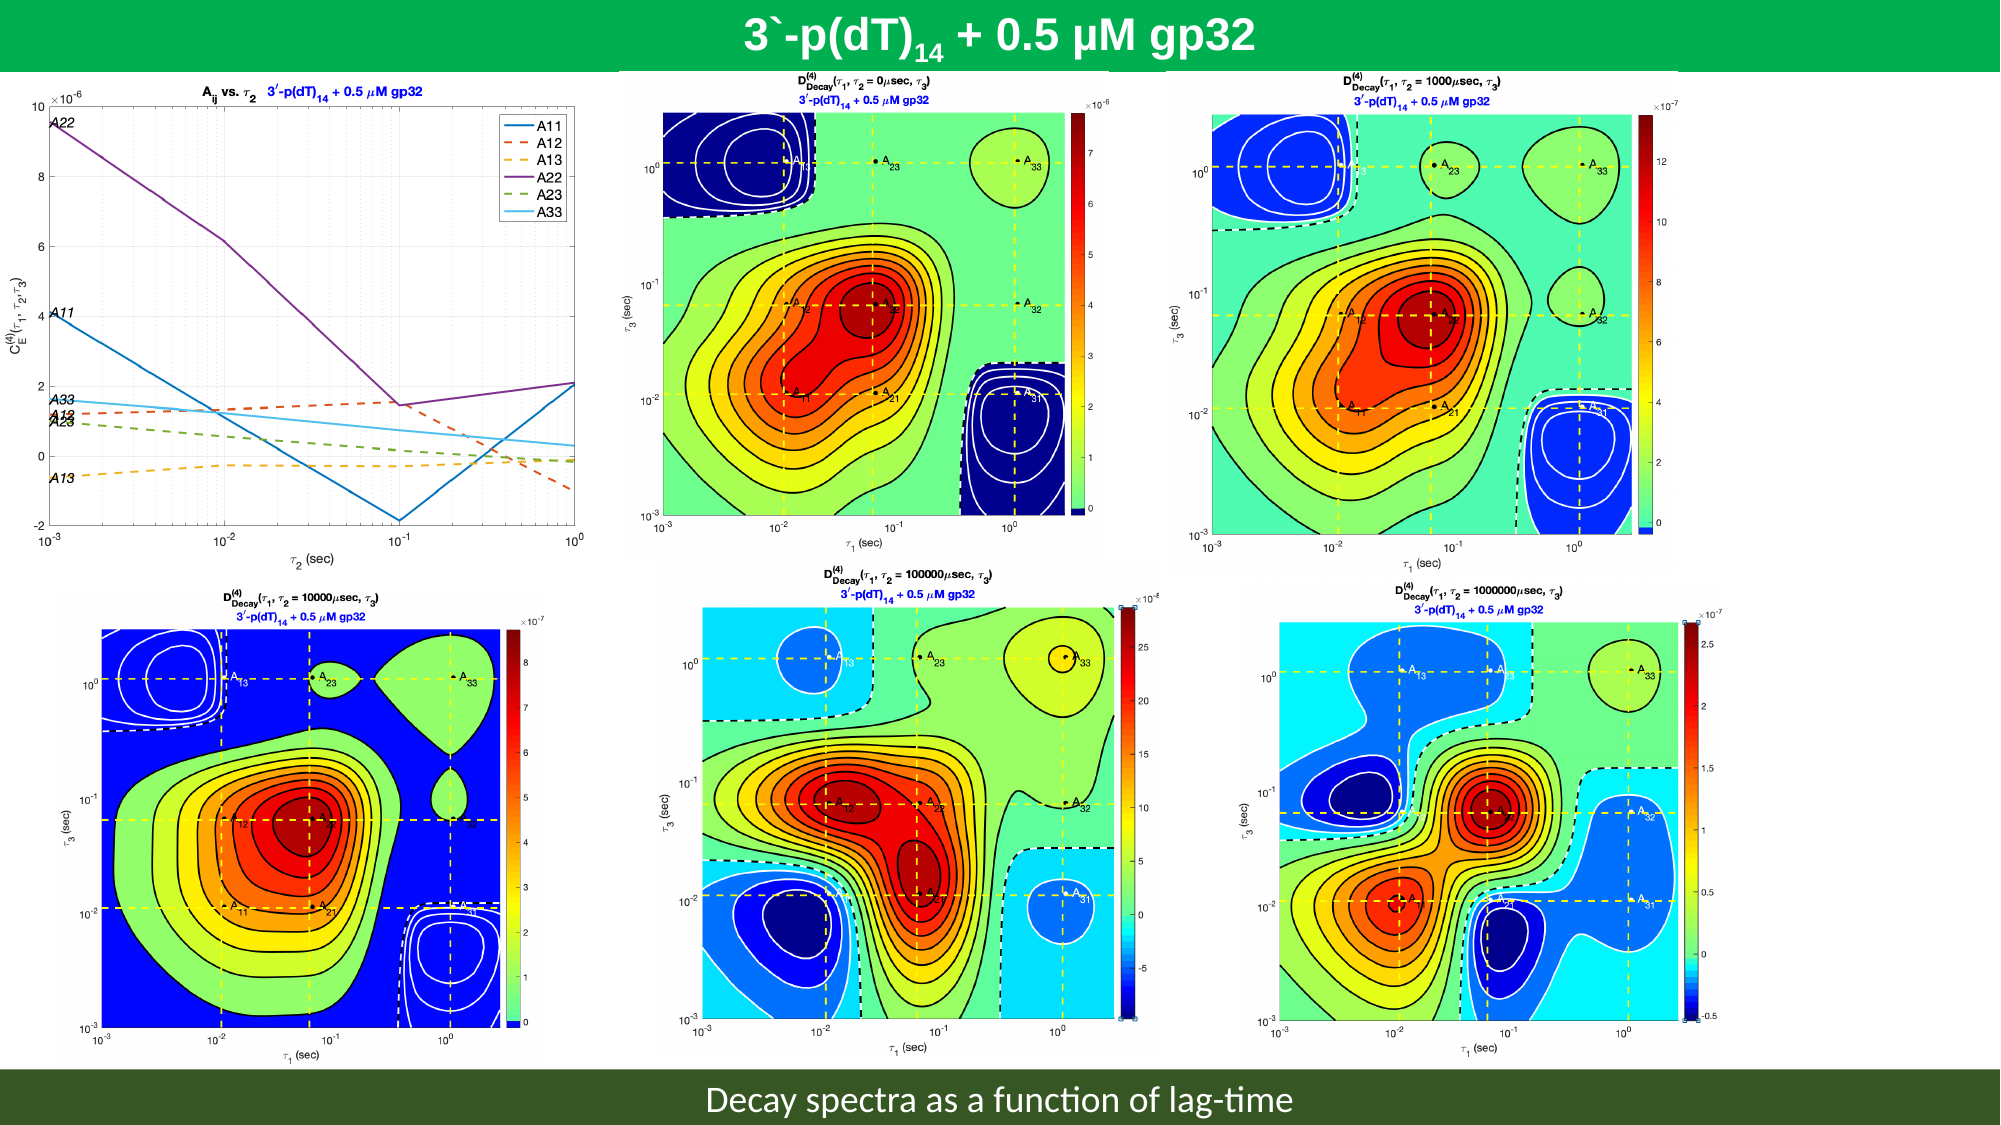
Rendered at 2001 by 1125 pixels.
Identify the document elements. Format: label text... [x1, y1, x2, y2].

picture [619, 71, 1109, 558]
picture [58, 588, 544, 1070]
picture [1236, 581, 1722, 1063]
picture [654, 560, 1159, 1056]
text_box Decay spectra as a function of lag-time [0, 1068, 2000, 1125]
text_box 3`-p(dT)14 + 0.5 µM gp32 [0, 0, 2000, 73]
picture [0, 74, 602, 575]
picture [1166, 71, 1678, 579]
